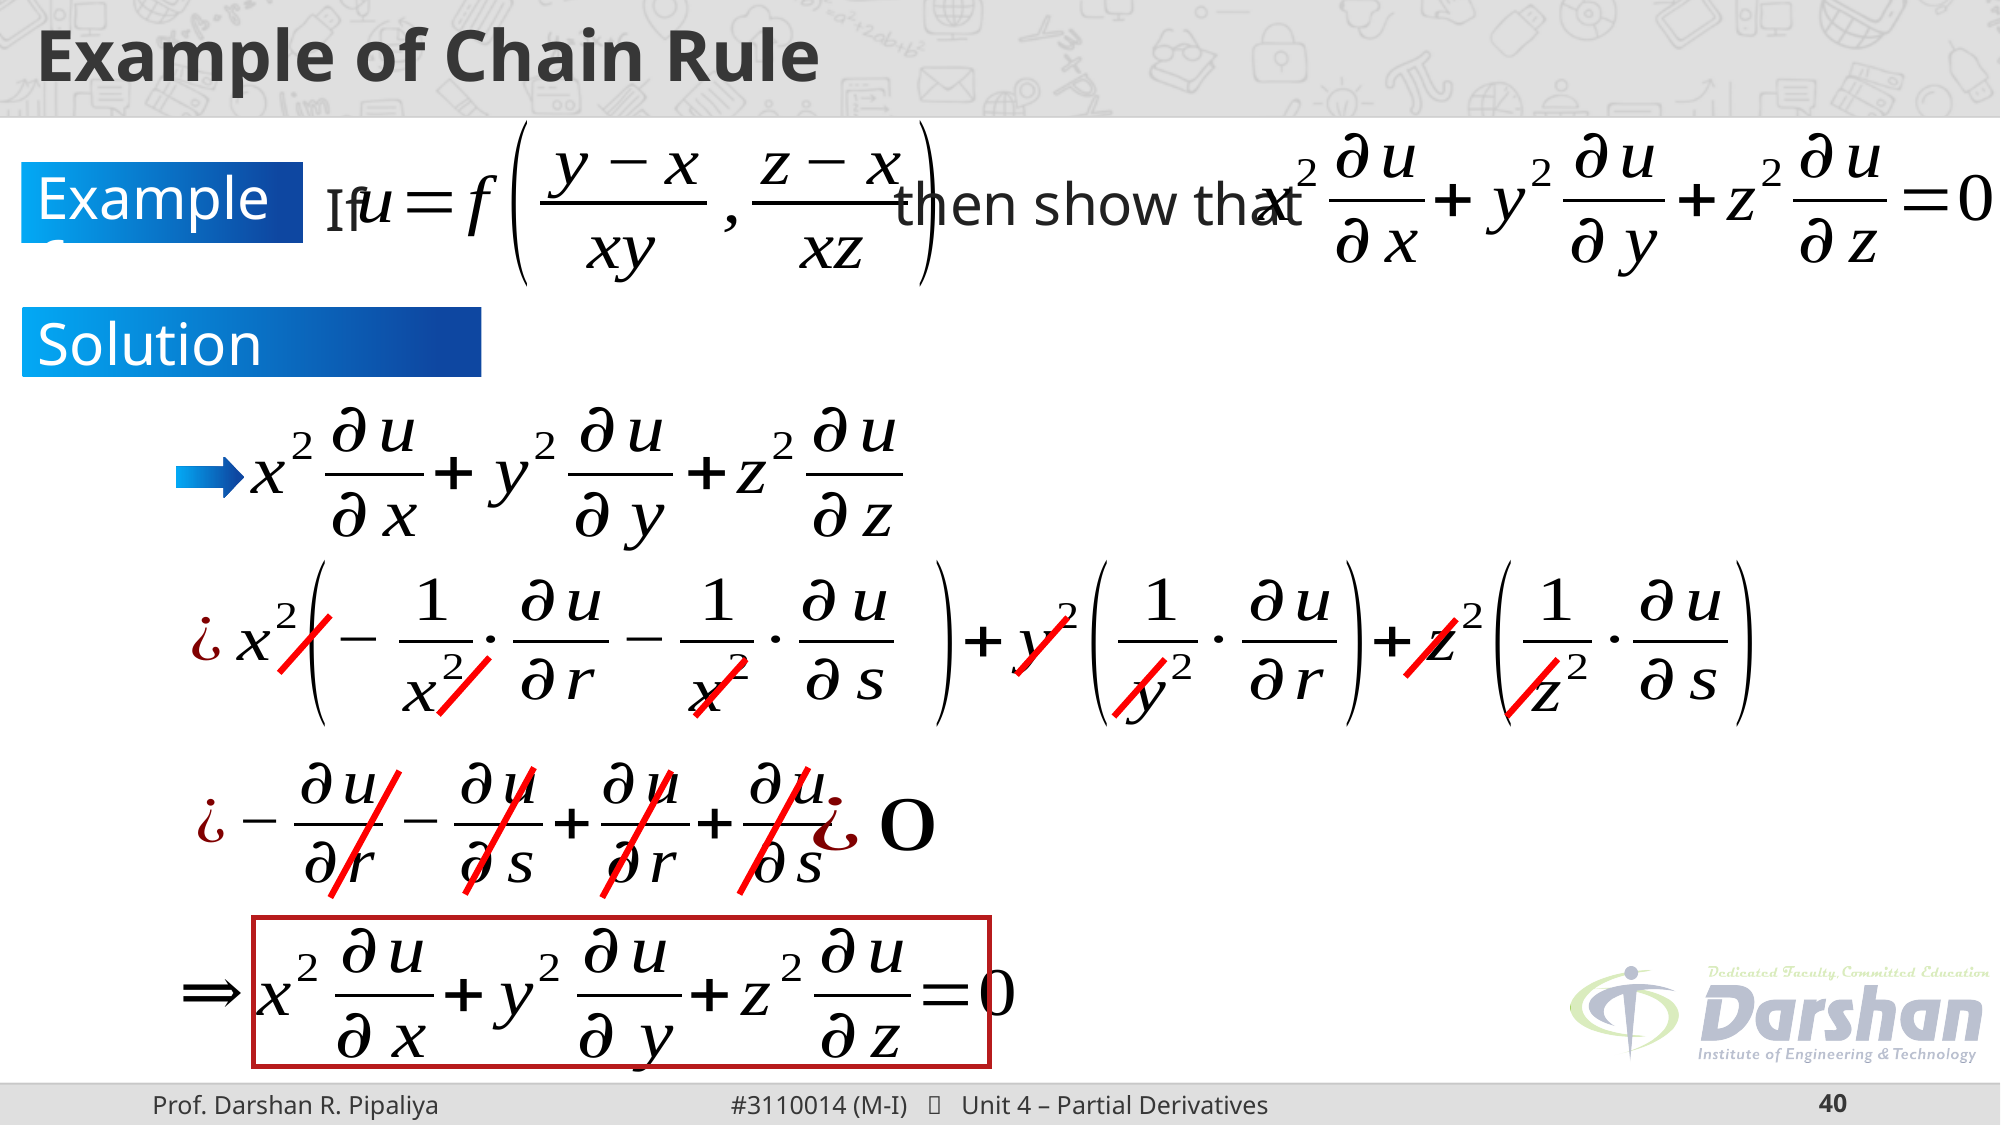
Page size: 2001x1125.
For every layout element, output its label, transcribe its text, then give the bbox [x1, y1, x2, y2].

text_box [1506, 659, 1558, 717]
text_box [438, 657, 490, 715]
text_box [694, 659, 747, 717]
text_box Example 6: [21, 162, 303, 243]
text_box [330, 770, 400, 898]
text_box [311, 117, 2000, 292]
text_box [1570, 966, 1990, 1063]
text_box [1405, 619, 1457, 677]
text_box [464, 767, 535, 895]
text_box [176, 456, 245, 498]
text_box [279, 615, 331, 673]
text_box Solution Continue: [22, 307, 482, 377]
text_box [1113, 659, 1166, 717]
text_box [602, 770, 672, 898]
text_box [252, 916, 991, 1068]
title Example of Chain Rule [0, 0, 2000, 117]
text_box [1016, 617, 1068, 675]
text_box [739, 767, 809, 895]
